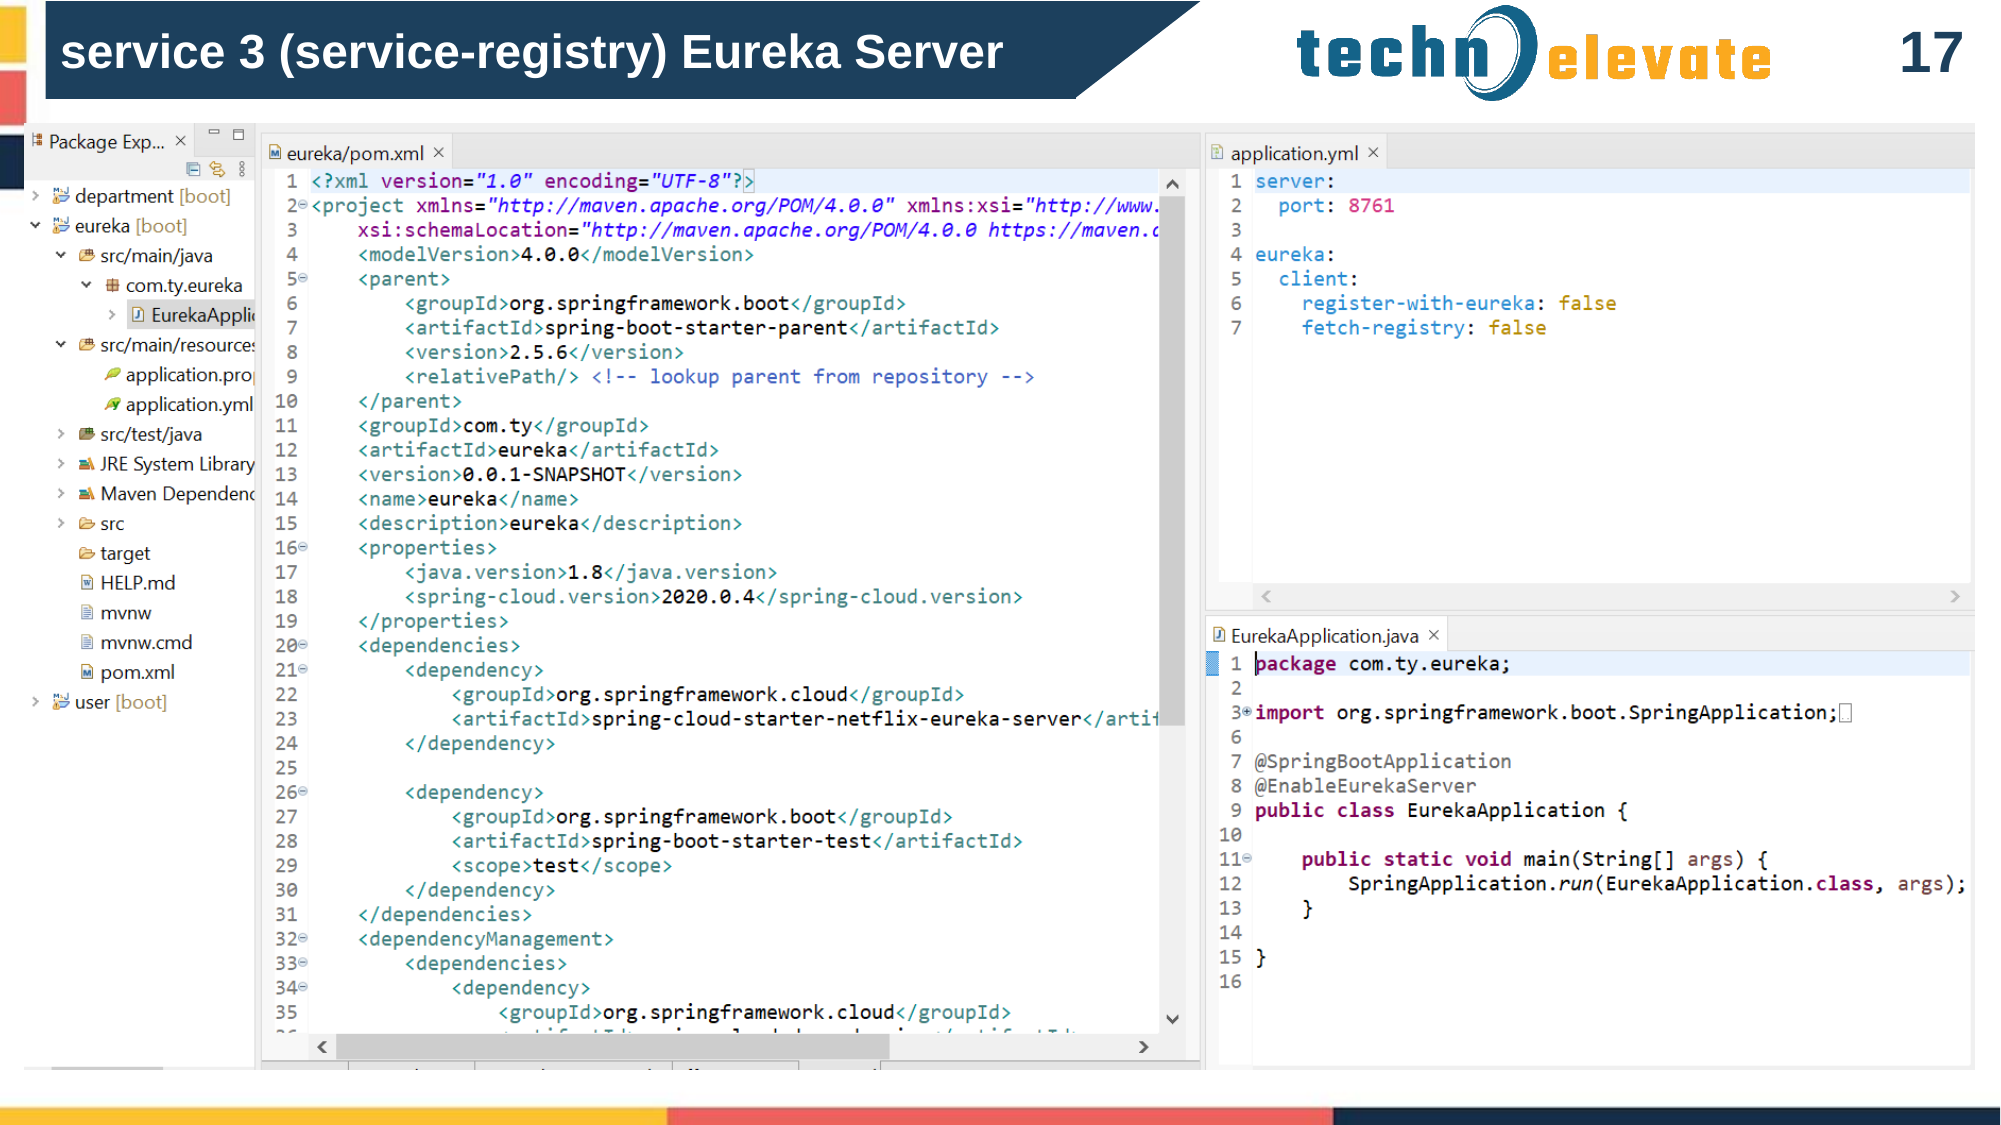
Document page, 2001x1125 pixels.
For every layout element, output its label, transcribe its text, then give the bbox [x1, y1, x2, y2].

slide_number 16 [1865, 15, 1999, 84]
list service 3 (service-registry) Eureka Server [45, 0, 1055, 99]
picture [0, 0, 2001, 1125]
